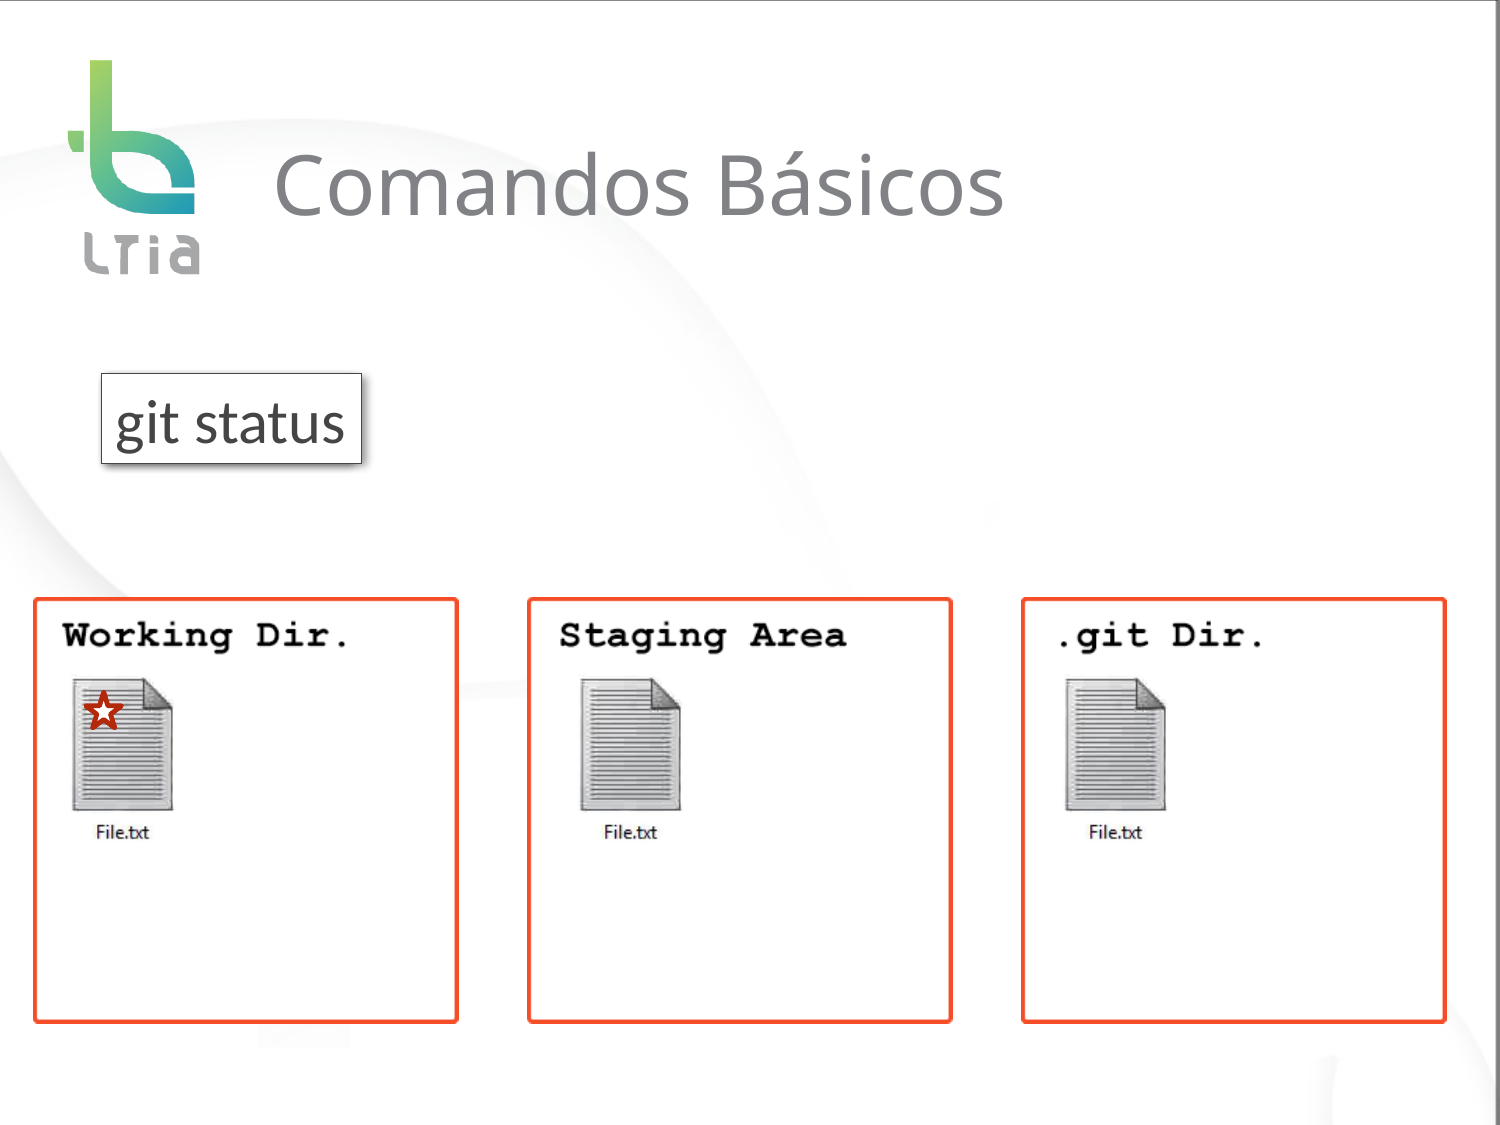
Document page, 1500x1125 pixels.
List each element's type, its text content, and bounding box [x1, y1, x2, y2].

text_box git status [101, 373, 362, 464]
title Comandos Básicos [257, 82, 1414, 282]
picture [0, 0, 1500, 1125]
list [1021, 597, 1448, 1024]
